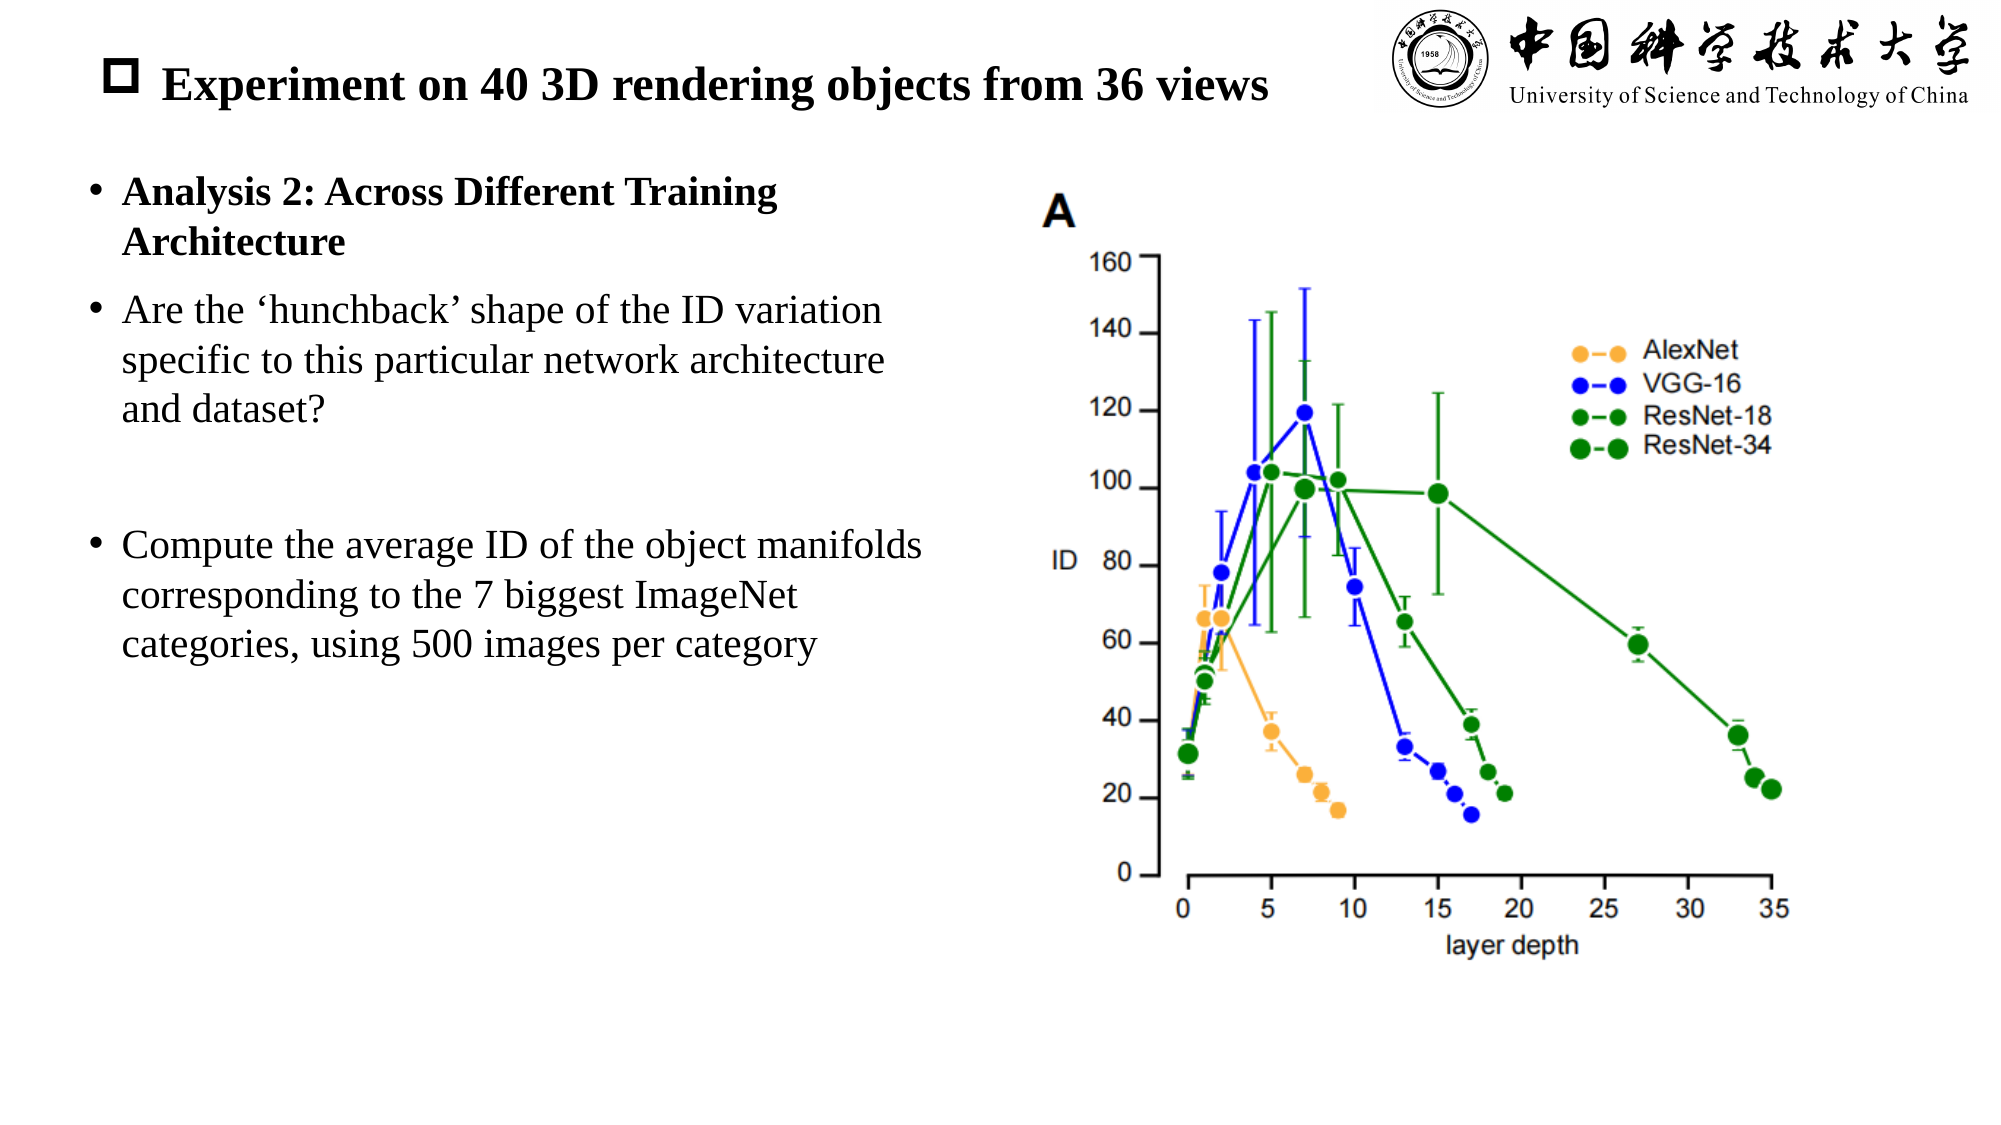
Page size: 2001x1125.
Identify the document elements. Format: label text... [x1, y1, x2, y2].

picture [1374, 0, 2000, 113]
title Experiment on 40 3D rendering objects from 36 views [84, 32, 1517, 137]
list Analysis 2: Across Different Training Architecture Are the ‘hunchback’ shape of the ID variation specific to this particular network architecture and dataset? Compute the average ID of the object manifolds corresponding to the 7 biggest ImageNet categories, using 500 images per category [73, 156, 972, 1014]
picture [1027, 184, 1868, 986]
